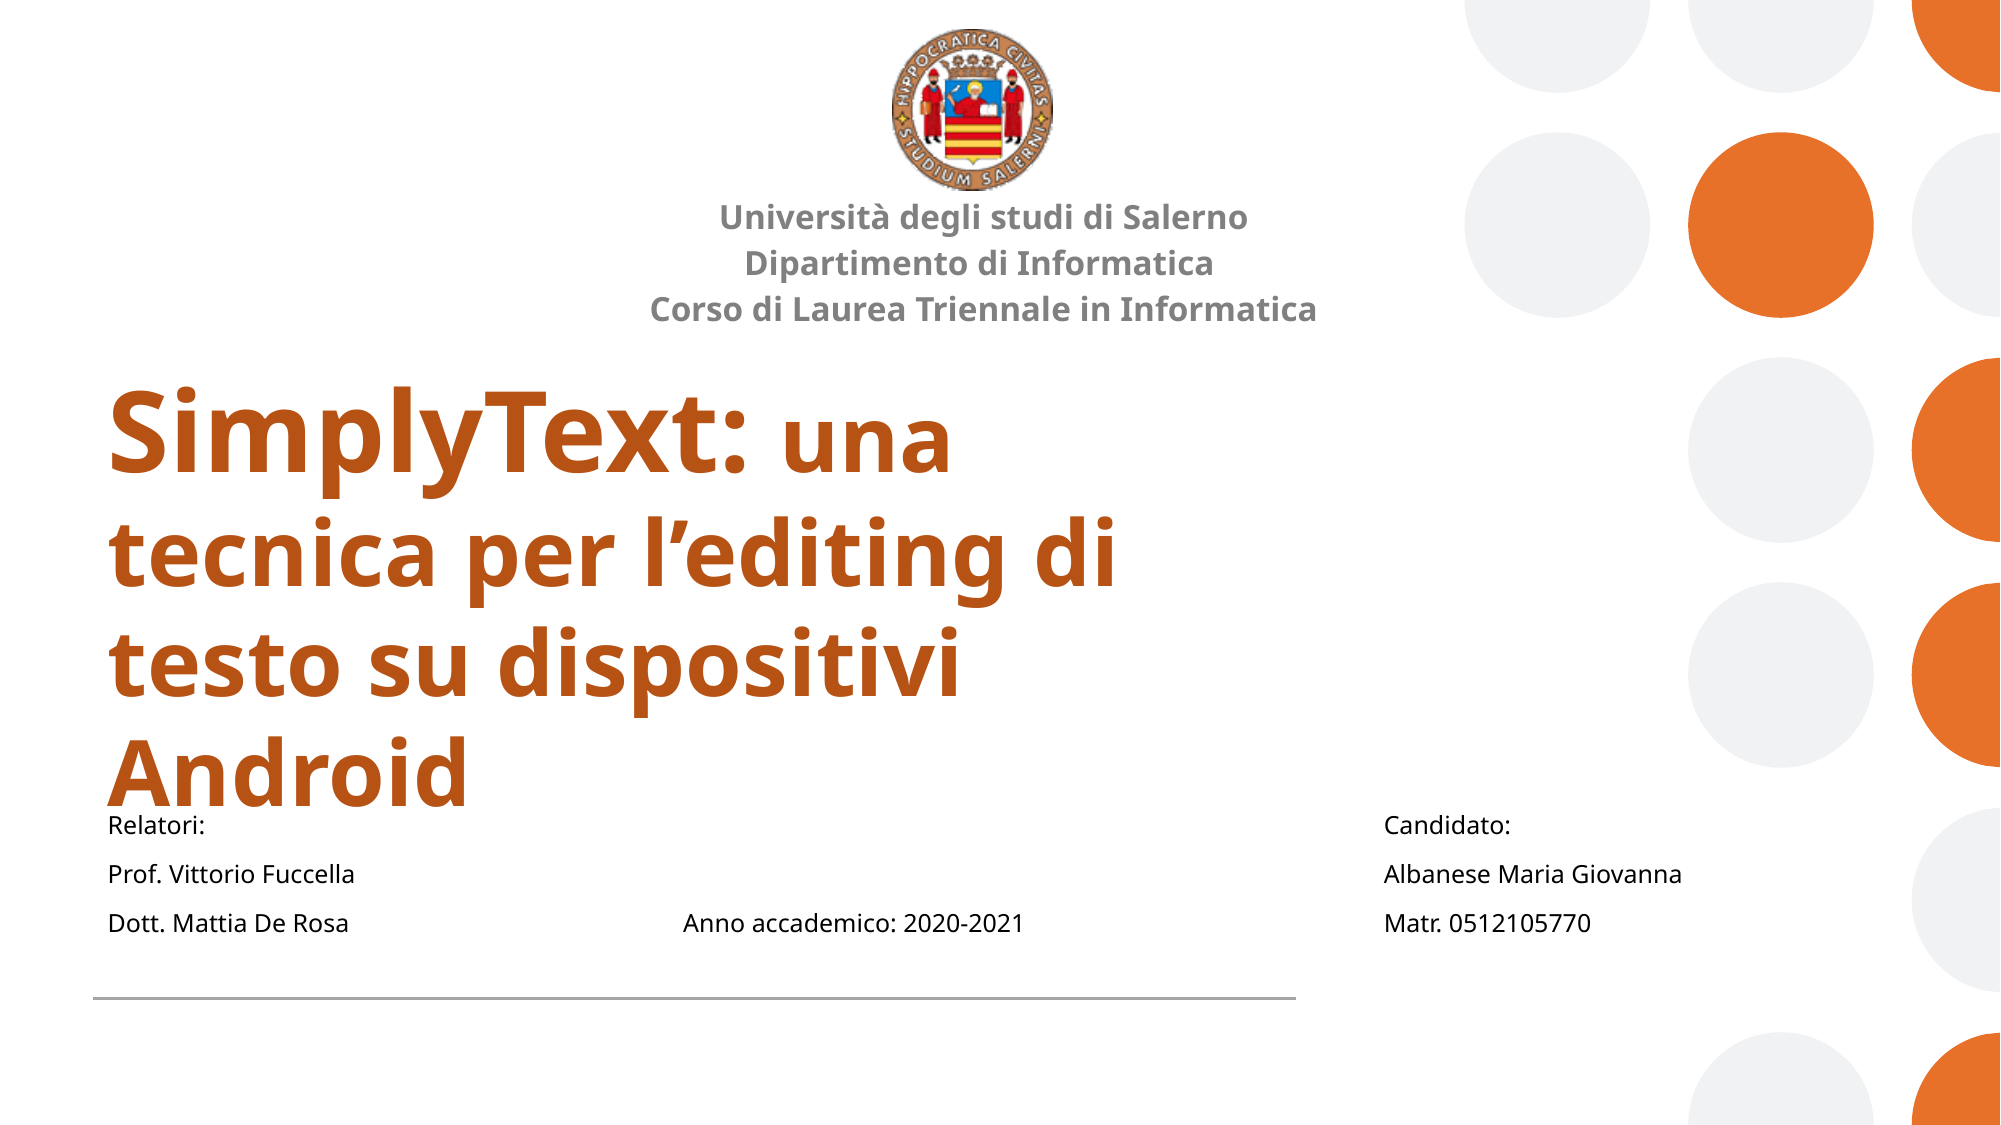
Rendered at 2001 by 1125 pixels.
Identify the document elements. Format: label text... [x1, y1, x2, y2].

text_box Candidato: Albanese Maria Giovanna Matr. 0512105770 [1368, 702, 1464, 945]
text_box Anno accademico: 2020-2021 [668, 834, 1244, 945]
text_box [0, 0, 1464, 1125]
title SimplyText: una tecnica per l’editing di testo su dispositivi Android [92, 352, 1297, 891]
subtitle Relatori: Prof. Vittorio Fuccella Dott. Mattia De Rosa [92, 702, 544, 945]
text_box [1464, 0, 2000, 1125]
picture [892, 29, 1053, 191]
text_box Università degli studi di Salerno Dipartimento di Informatica Corso di Laurea Triennale in Informatica [591, 190, 1377, 429]
